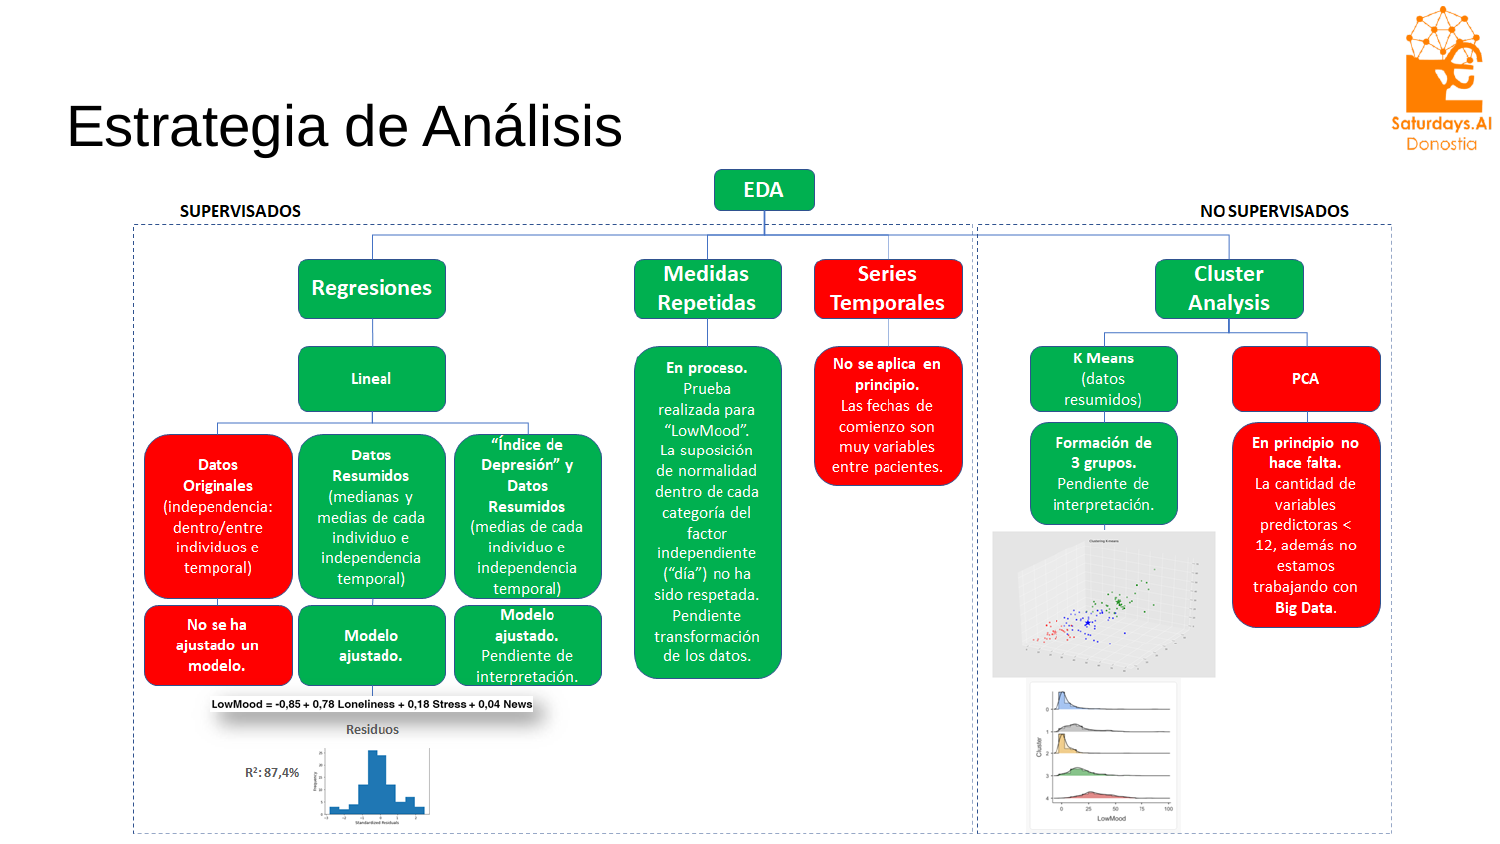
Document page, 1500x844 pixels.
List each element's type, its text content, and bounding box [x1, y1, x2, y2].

picture [133, 166, 1392, 834]
picture [1391, 6, 1492, 153]
title Estrategia de Análisis [51, 72, 1449, 167]
